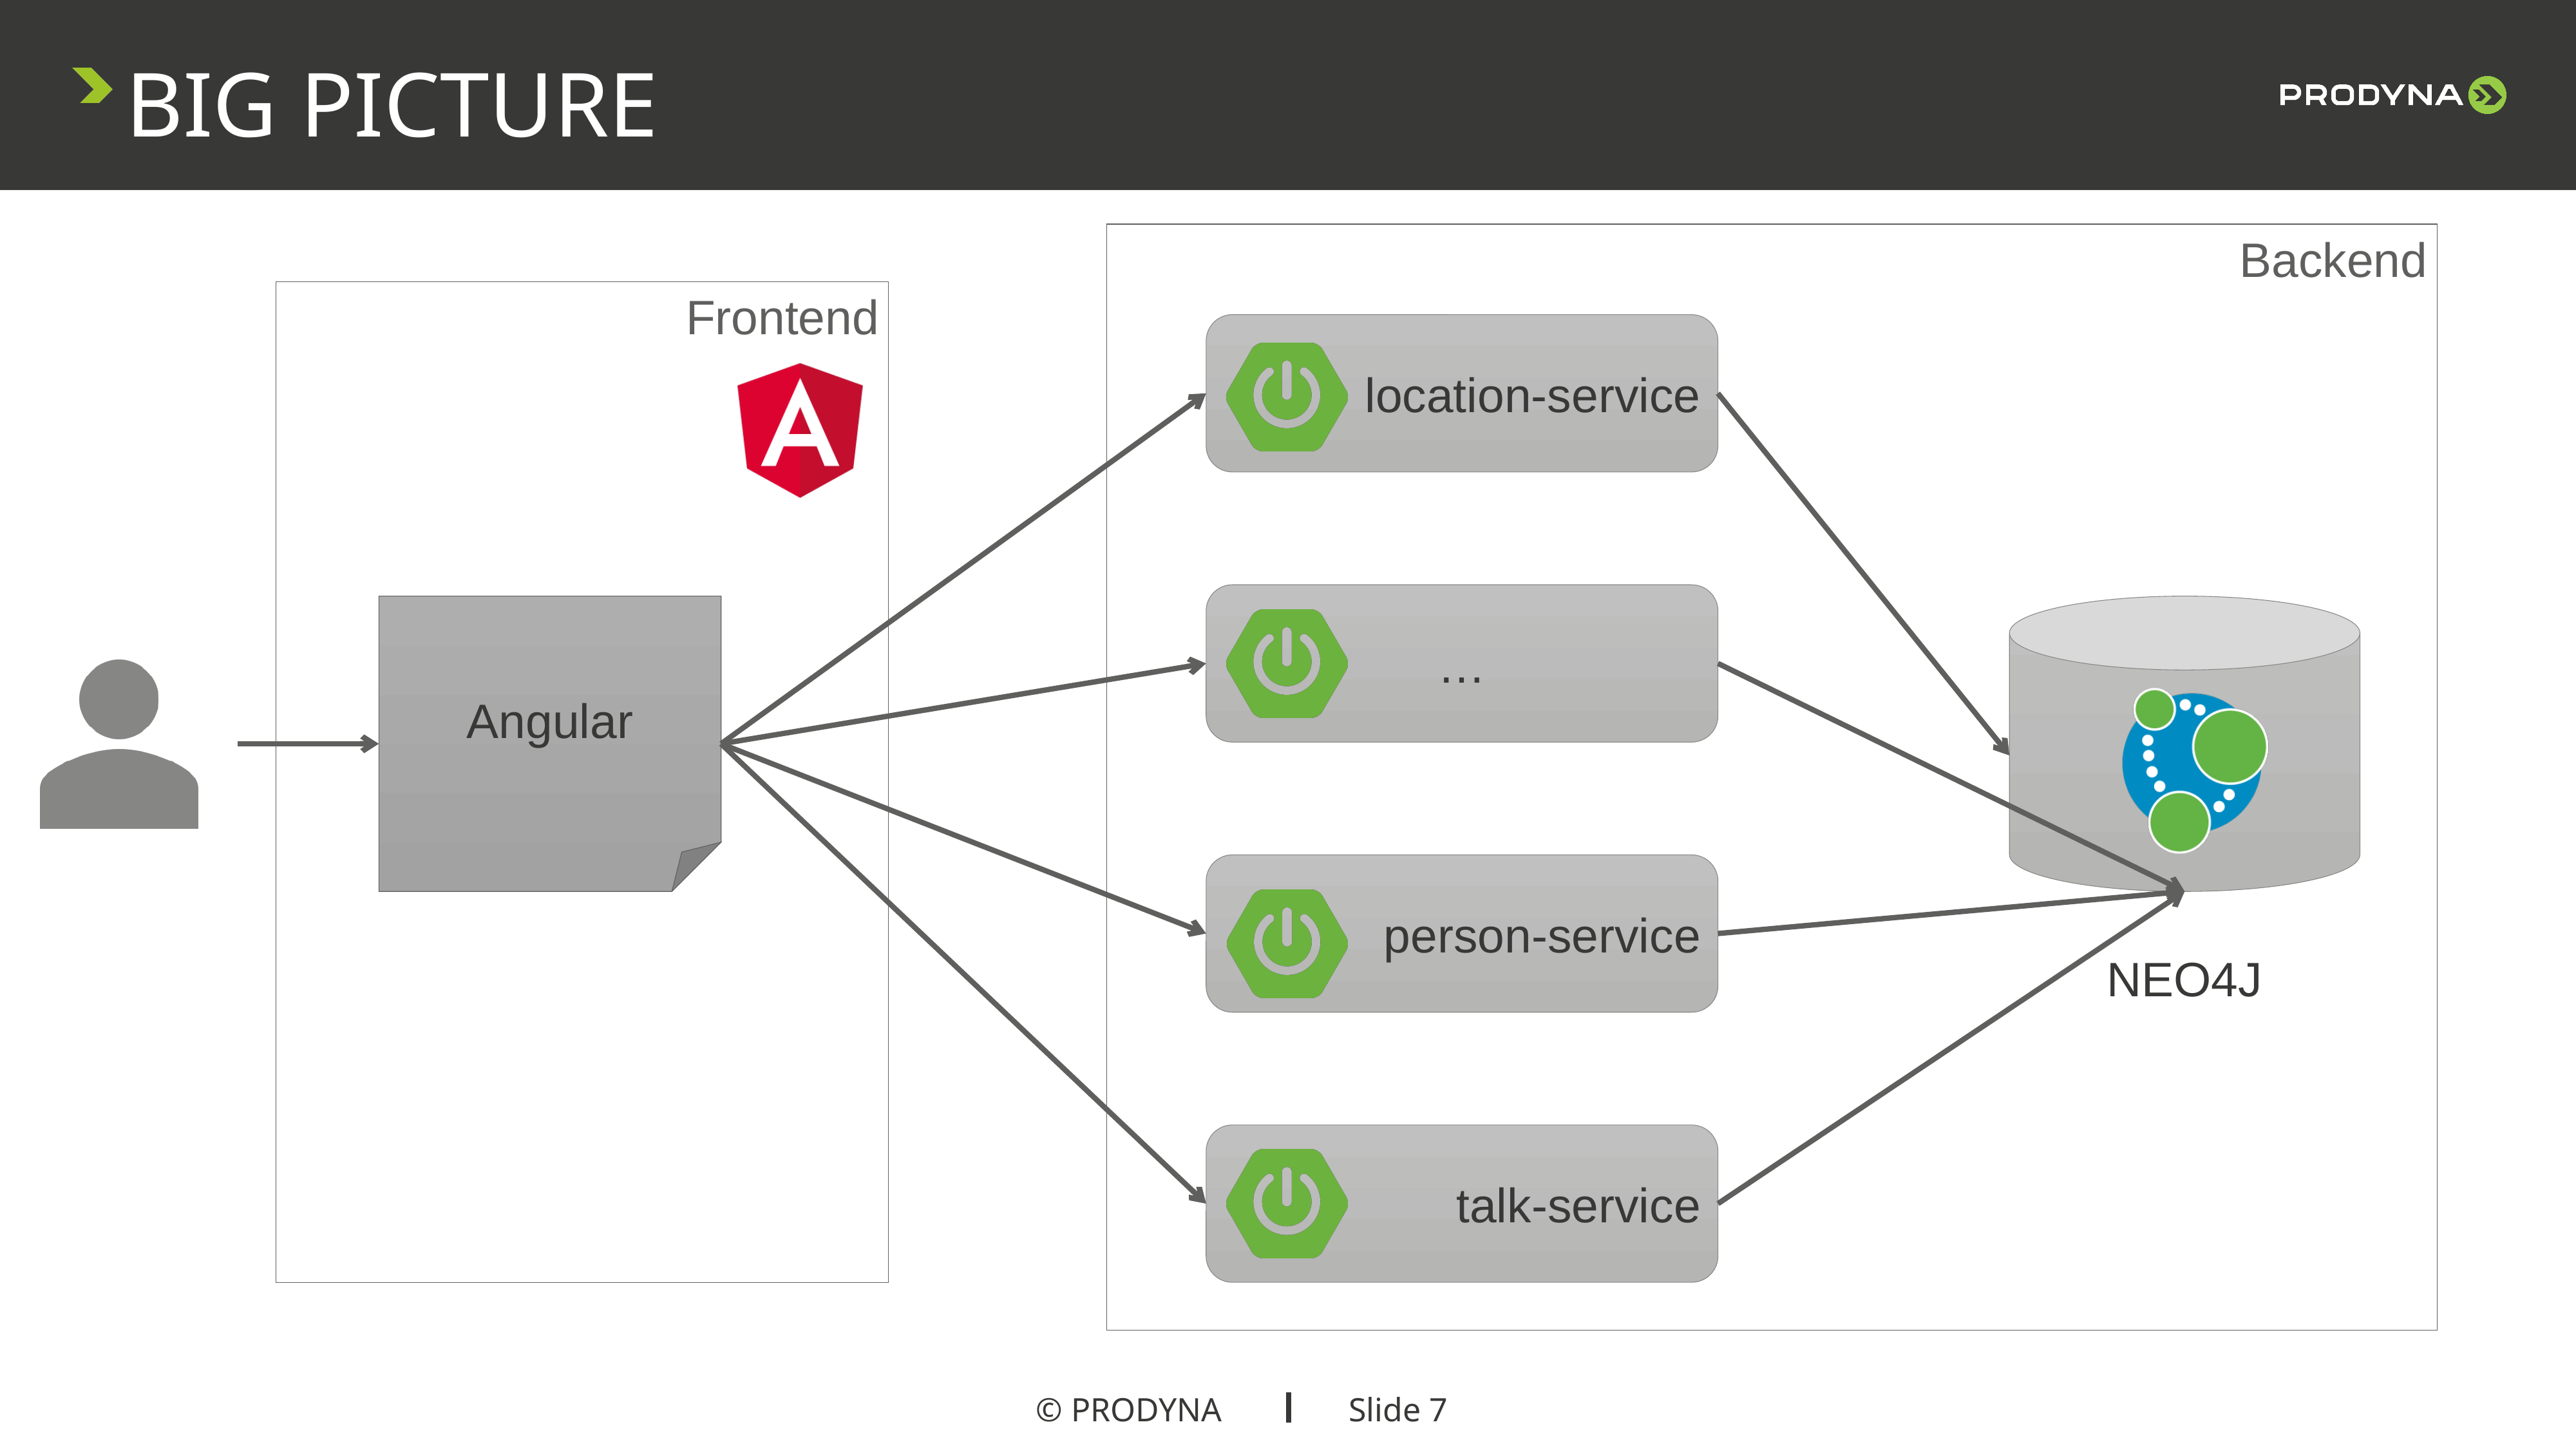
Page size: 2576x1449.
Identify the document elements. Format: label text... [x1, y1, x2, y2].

picture [72, 68, 113, 103]
picture [1226, 1149, 1348, 1258]
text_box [1718, 743, 2010, 1204]
text_box Frontend [276, 281, 889, 1283]
picture [1226, 343, 1348, 451]
list BIG PICTURE [116, 55, 2237, 137]
picture [2280, 76, 2506, 114]
picture [1226, 609, 1348, 718]
picture [2109, 687, 2277, 855]
text_box Backend [1106, 223, 2438, 1331]
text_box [721, 663, 1206, 743]
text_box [1718, 663, 2010, 743]
picture [0, 625, 238, 863]
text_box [721, 743, 1206, 1204]
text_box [1718, 393, 2010, 663]
picture [716, 343, 884, 511]
picture [1227, 889, 1348, 998]
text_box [721, 393, 1206, 663]
